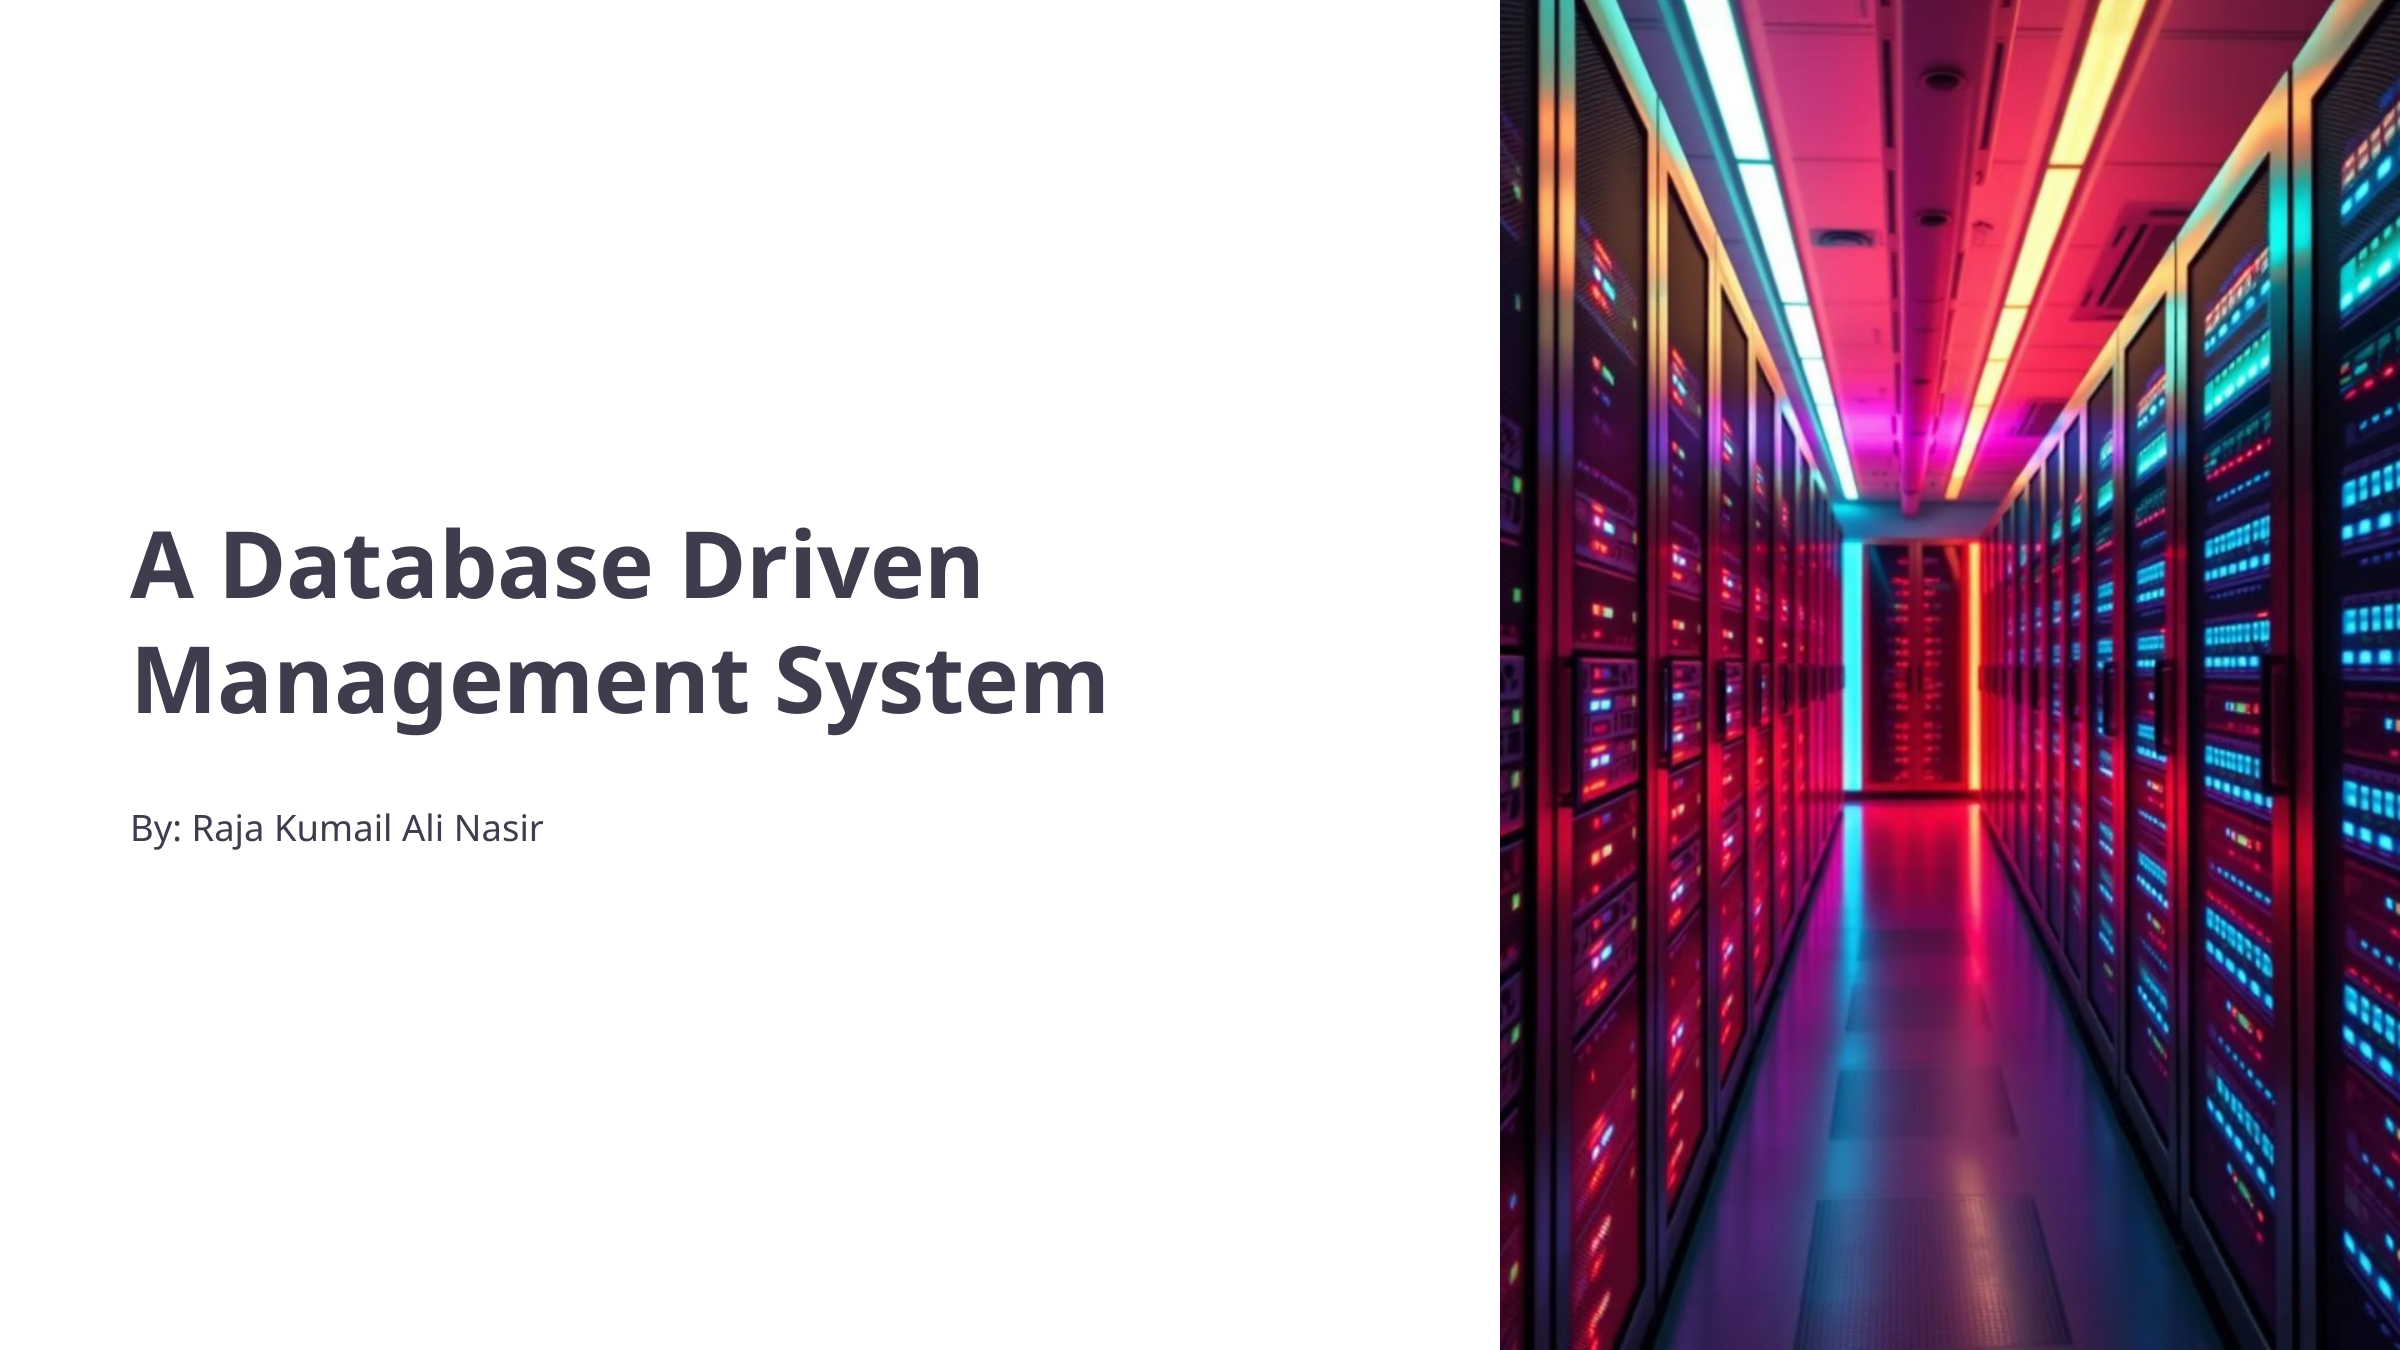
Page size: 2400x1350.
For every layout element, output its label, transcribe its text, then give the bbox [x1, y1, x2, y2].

text_box A Database Driven Management System [130, 501, 1370, 734]
text_box By: Raja Kumail Ali Nasir [130, 789, 1370, 849]
picture [1499, 0, 2400, 1350]
